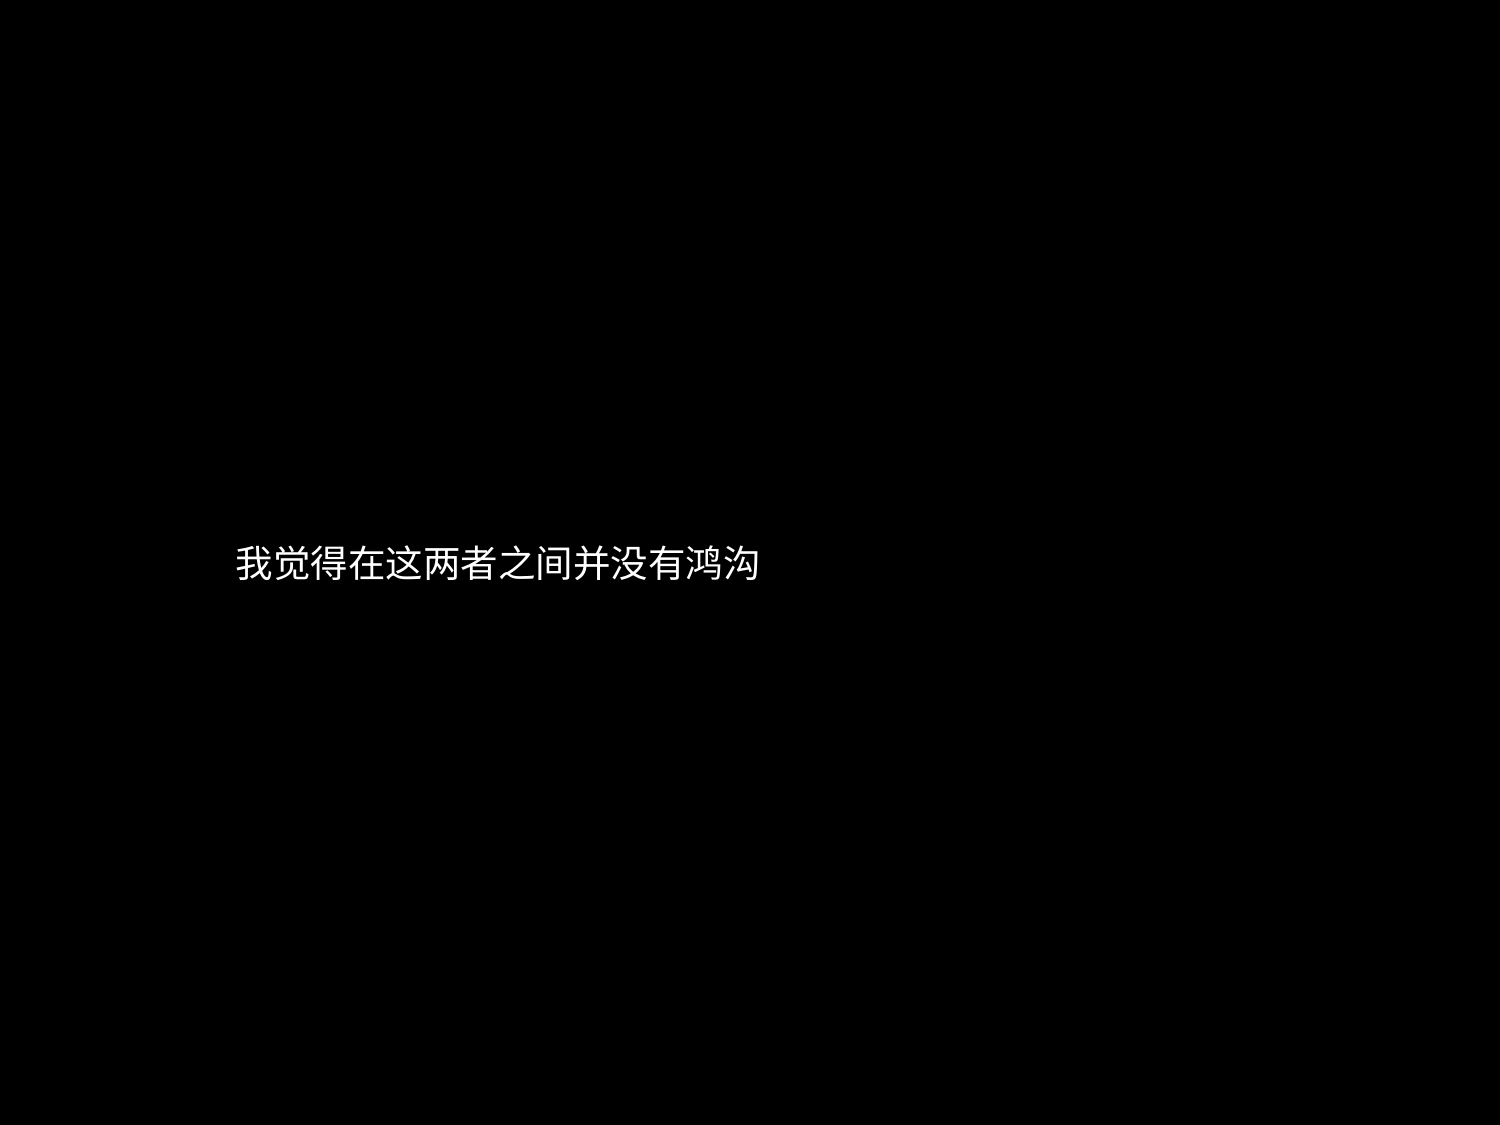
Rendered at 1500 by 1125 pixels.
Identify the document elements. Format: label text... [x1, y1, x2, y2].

text_box 我觉得在这两者之间并没有鸿沟 [221, 532, 776, 592]
